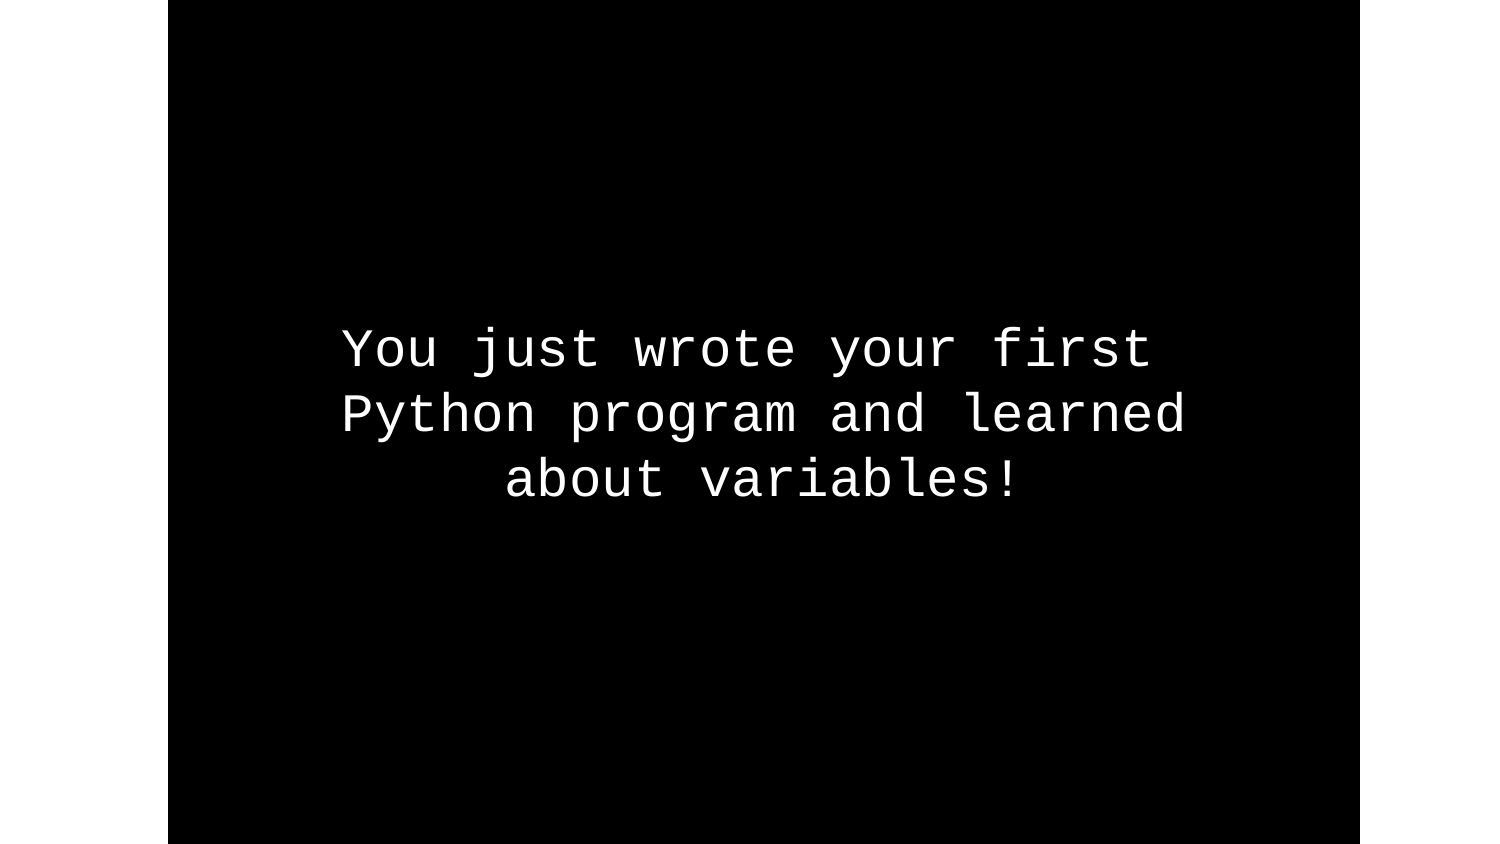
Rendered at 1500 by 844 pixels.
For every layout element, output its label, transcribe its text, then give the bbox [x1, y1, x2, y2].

text_box You just wrote your first Python program and learned about variables! [174, 307, 1354, 514]
text_box [168, 0, 1360, 844]
